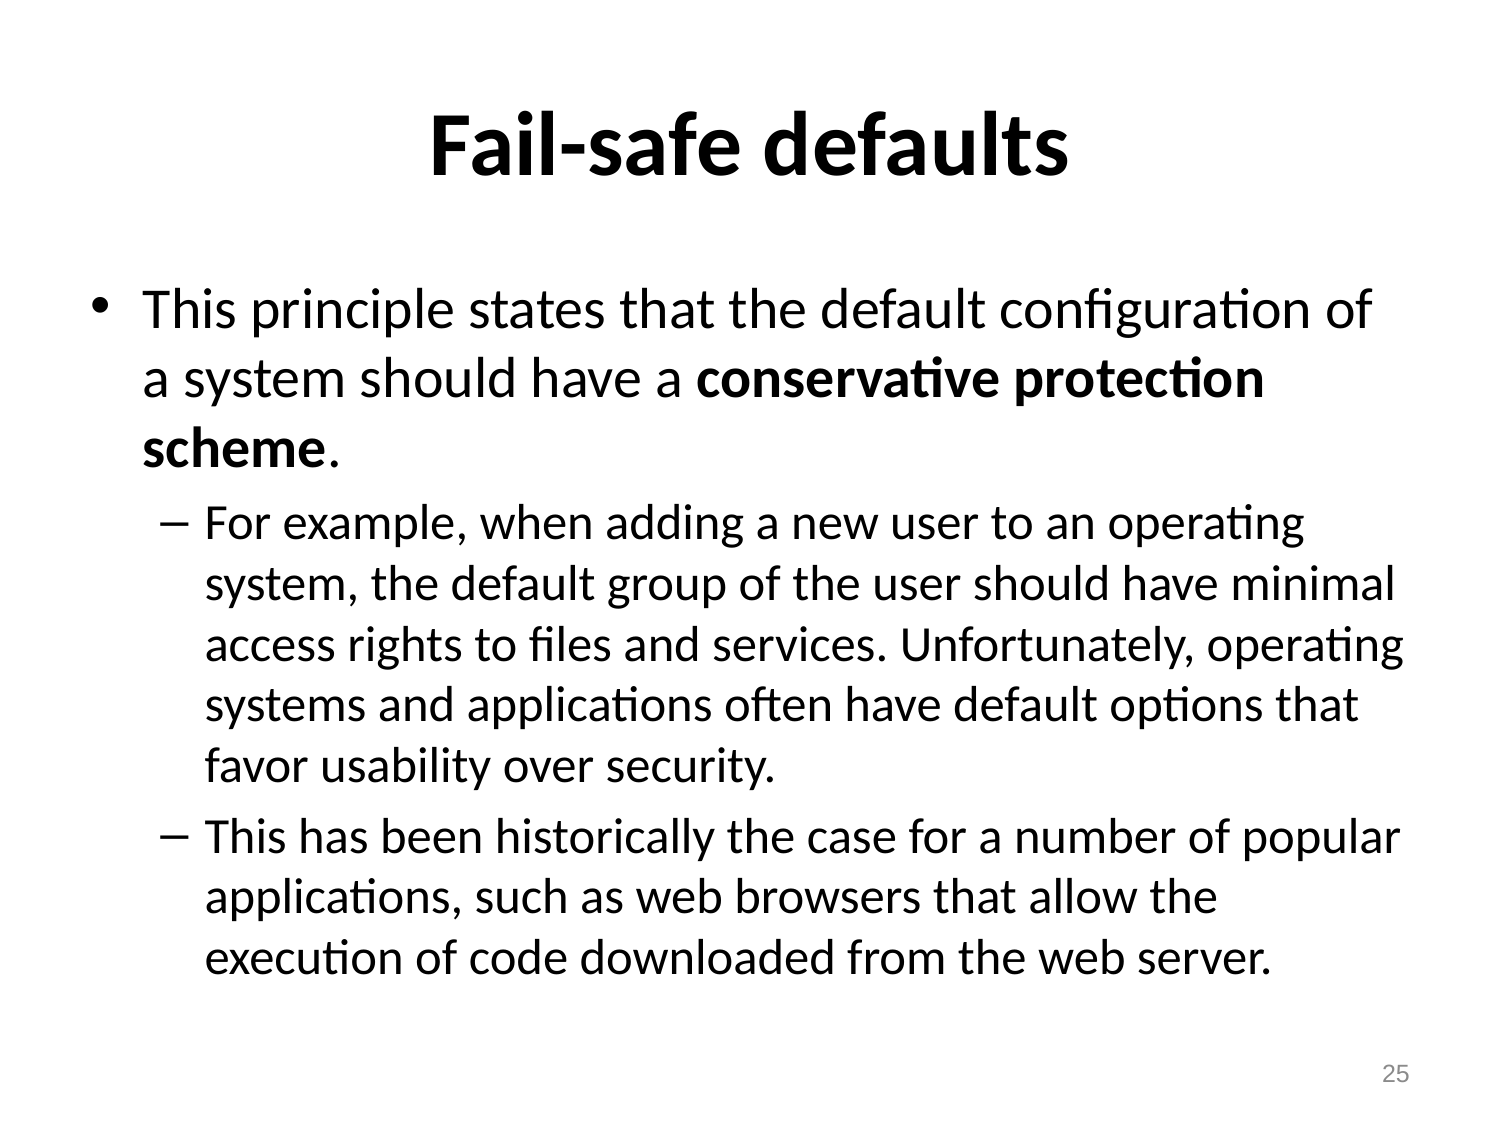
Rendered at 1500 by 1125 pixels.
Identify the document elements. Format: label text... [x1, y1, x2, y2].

title Fail-safe defaults [75, 45, 1425, 233]
list This principle states that the default configuration of a system should have a conservative protection scheme. For example, when adding a new user to an operating system, the default group of the user should have minimal access rights to files and services. Unfortunately, operating systems and applications often have default options that favor usability over security. This has been historically the case for a number of popular applications, such as web browsers that allow the execution of code downloaded from the web server. [75, 262, 1425, 1005]
slide_number 25 [1074, 1042, 1425, 1103]
